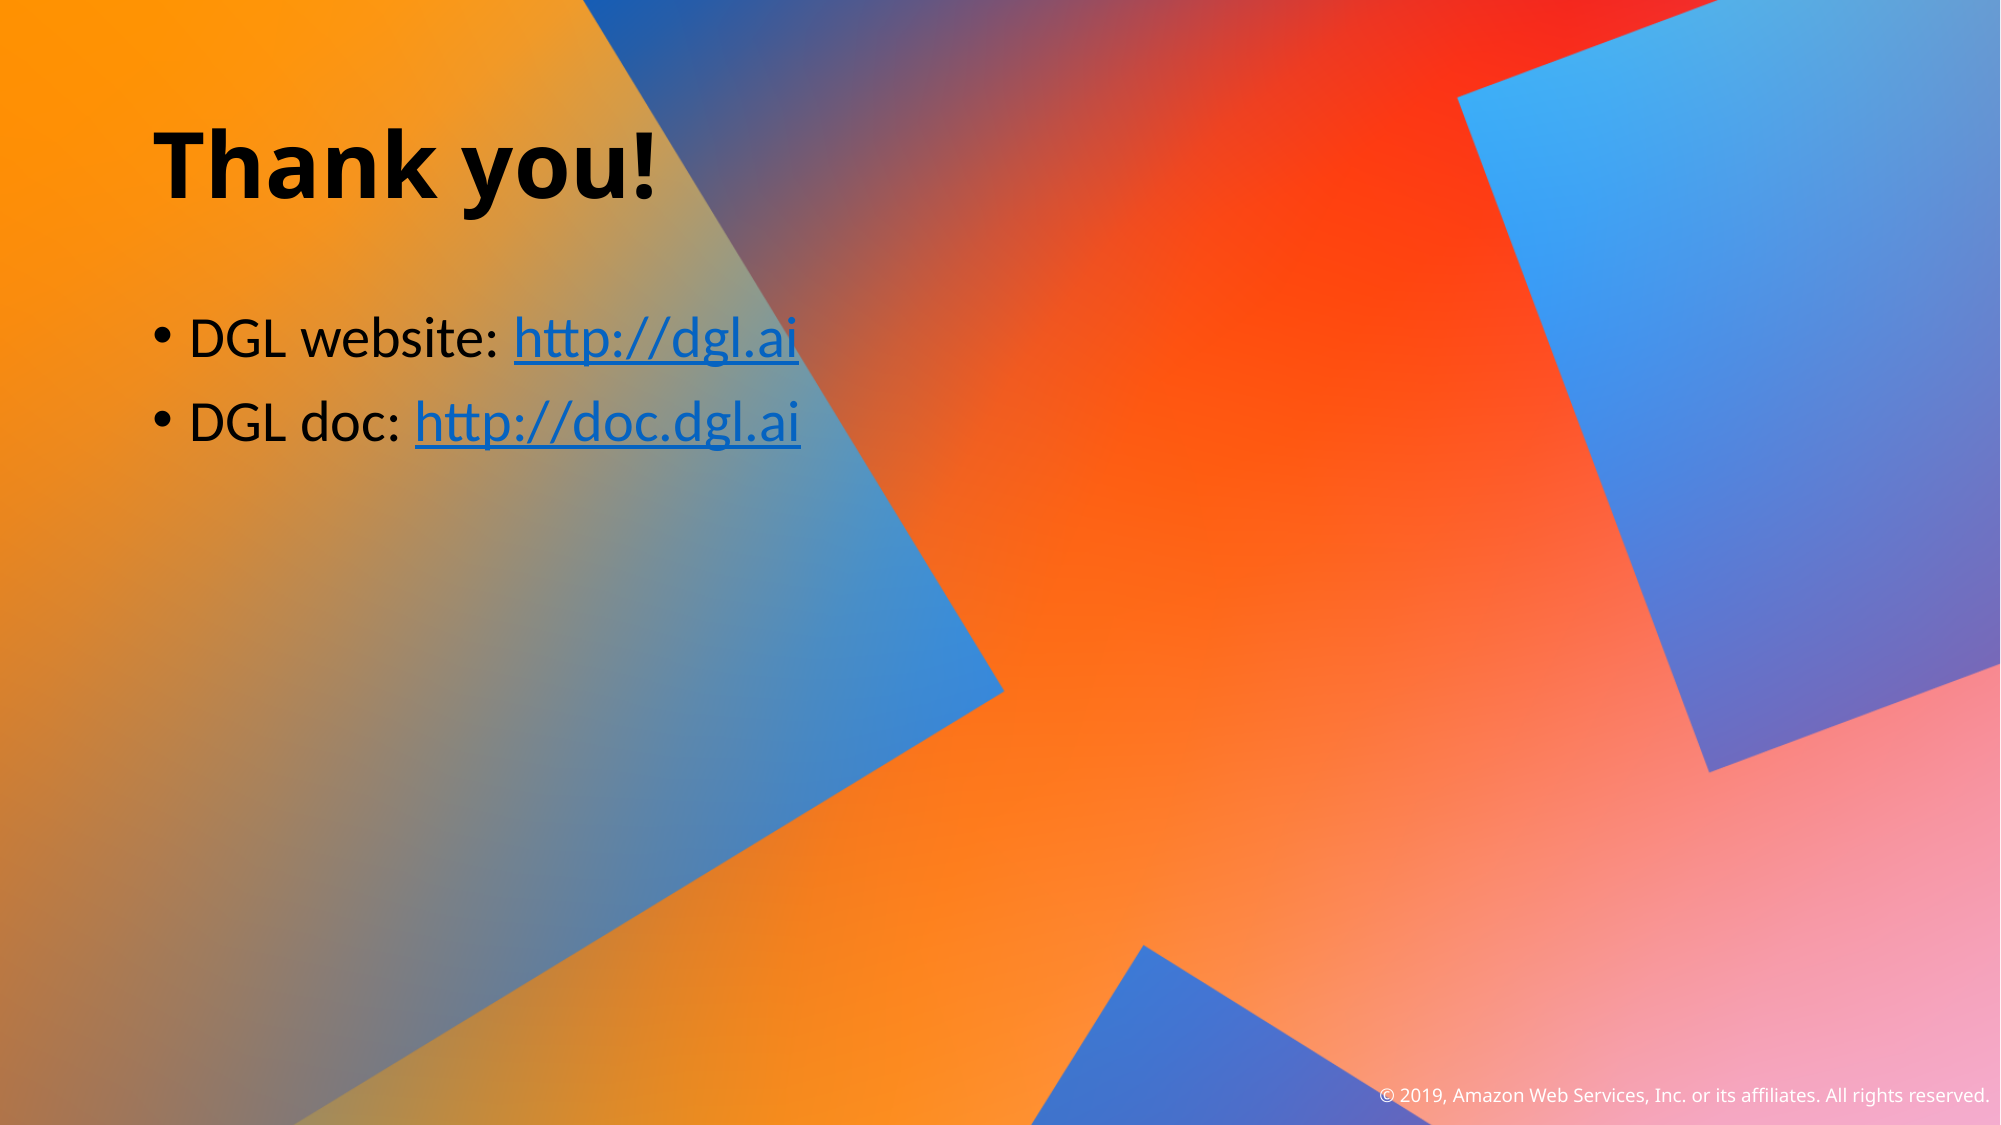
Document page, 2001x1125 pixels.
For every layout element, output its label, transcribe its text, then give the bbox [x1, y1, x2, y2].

title Thank you! [137, 59, 1863, 278]
picture [0, 0, 2001, 1125]
list DGL website: http://dgl.ai DGL doc: http://doc.dgl.ai [137, 299, 1863, 1014]
